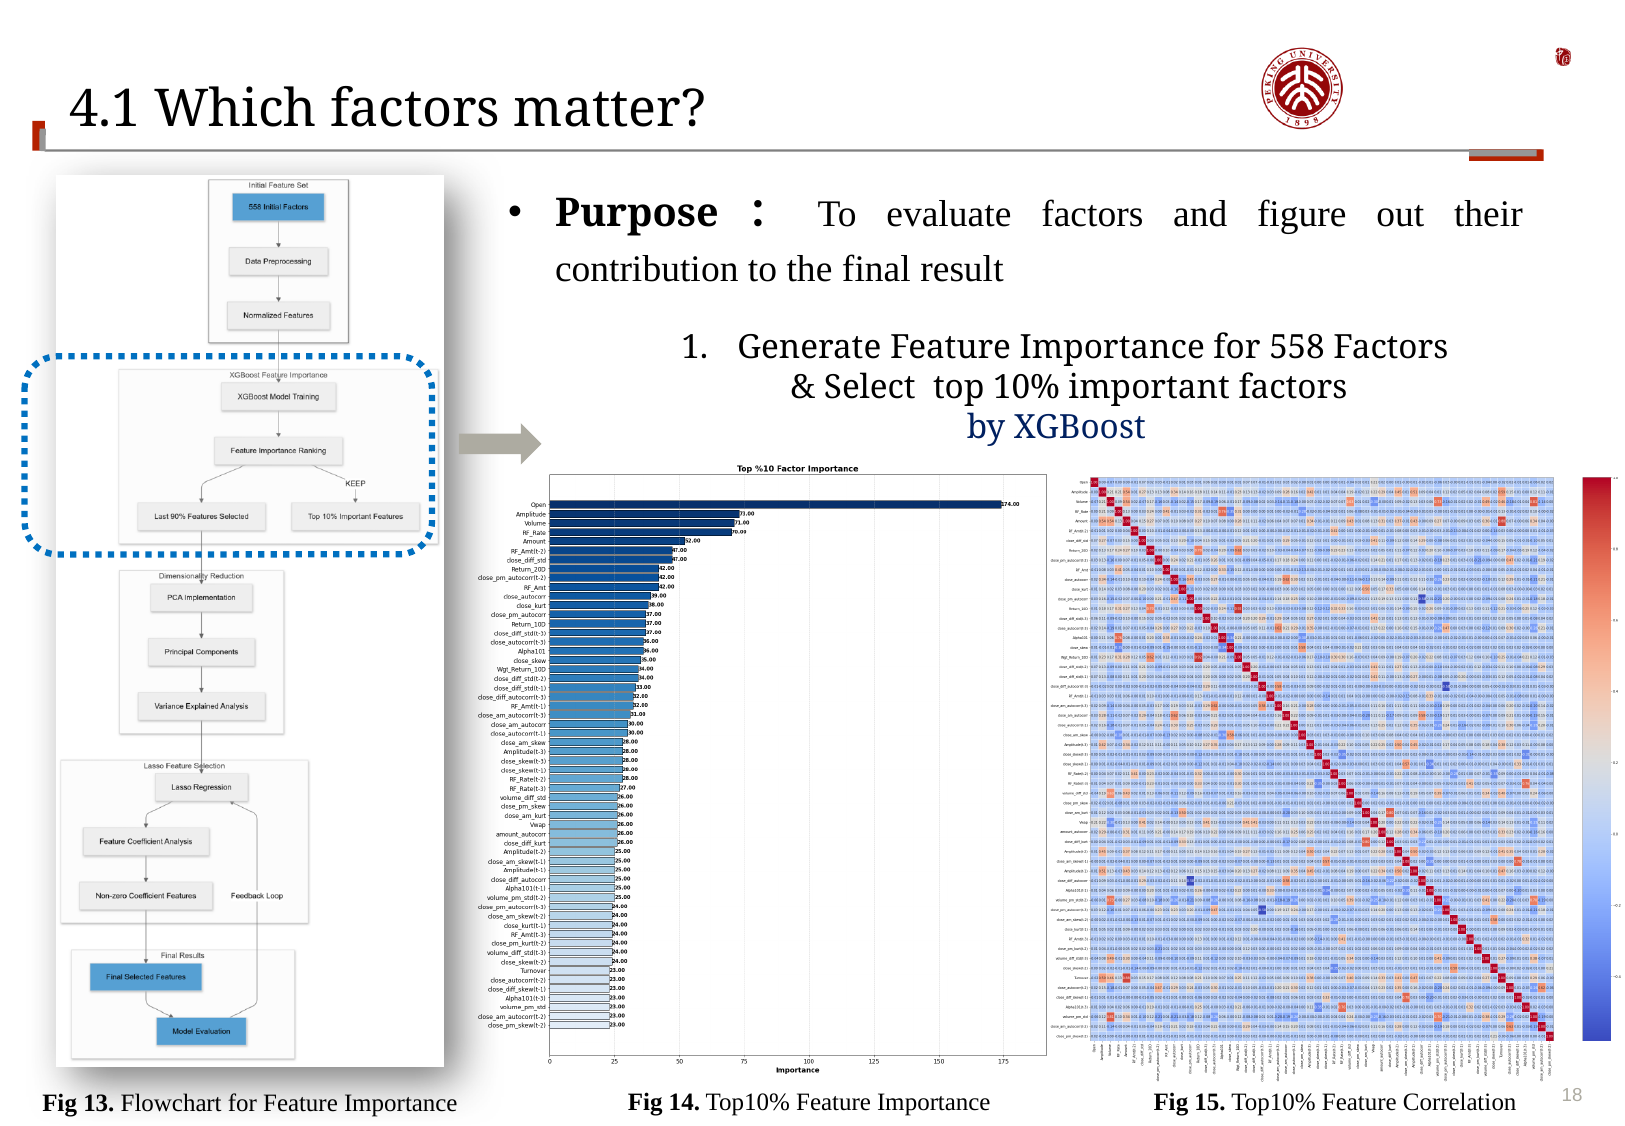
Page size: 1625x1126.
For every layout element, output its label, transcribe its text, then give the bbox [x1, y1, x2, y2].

text_box [456, 418, 541, 460]
picture [1259, 31, 1581, 55]
text_box Generate Feature Importance for 558 Factors & Select top 10% important factors by XGBoost [541, 318, 1589, 453]
text_box [22, 354, 51, 556]
picture [56, 175, 444, 1068]
text_box Purpose：To evaluate factors and figure out their contribution to the final result [493, 170, 1539, 353]
text_box Fig 14. Top10% Feature Importance [578, 1085, 1047, 1124]
text_box Fig 15. Top10% Feature Correlation [1101, 1091, 1569, 1124]
picture [474, 462, 1623, 1084]
text_box Fig 13. Flowchart for Feature Importance [16, 1082, 484, 1125]
title 4.1 Which factors matter? [69, 55, 1607, 157]
